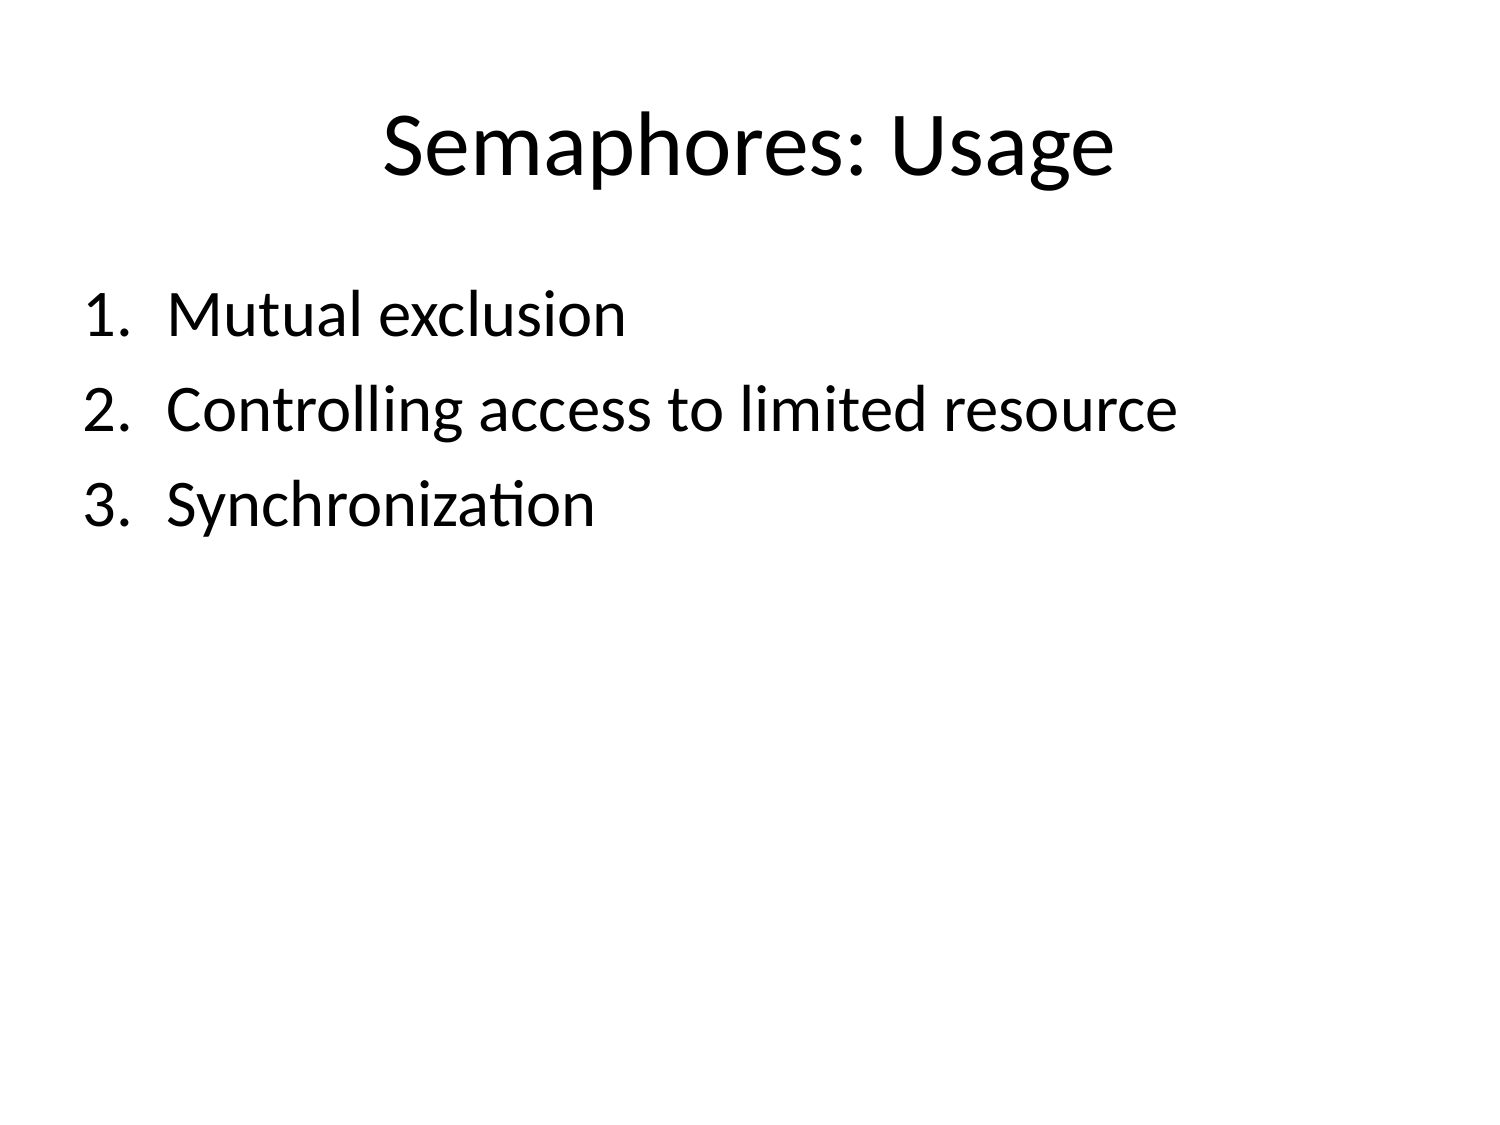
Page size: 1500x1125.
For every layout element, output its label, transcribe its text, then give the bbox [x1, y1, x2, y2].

list Mutual exclusion Controlling access to limited resource Synchronization [75, 262, 1425, 1005]
title Semaphores: Usage [75, 45, 1425, 233]
